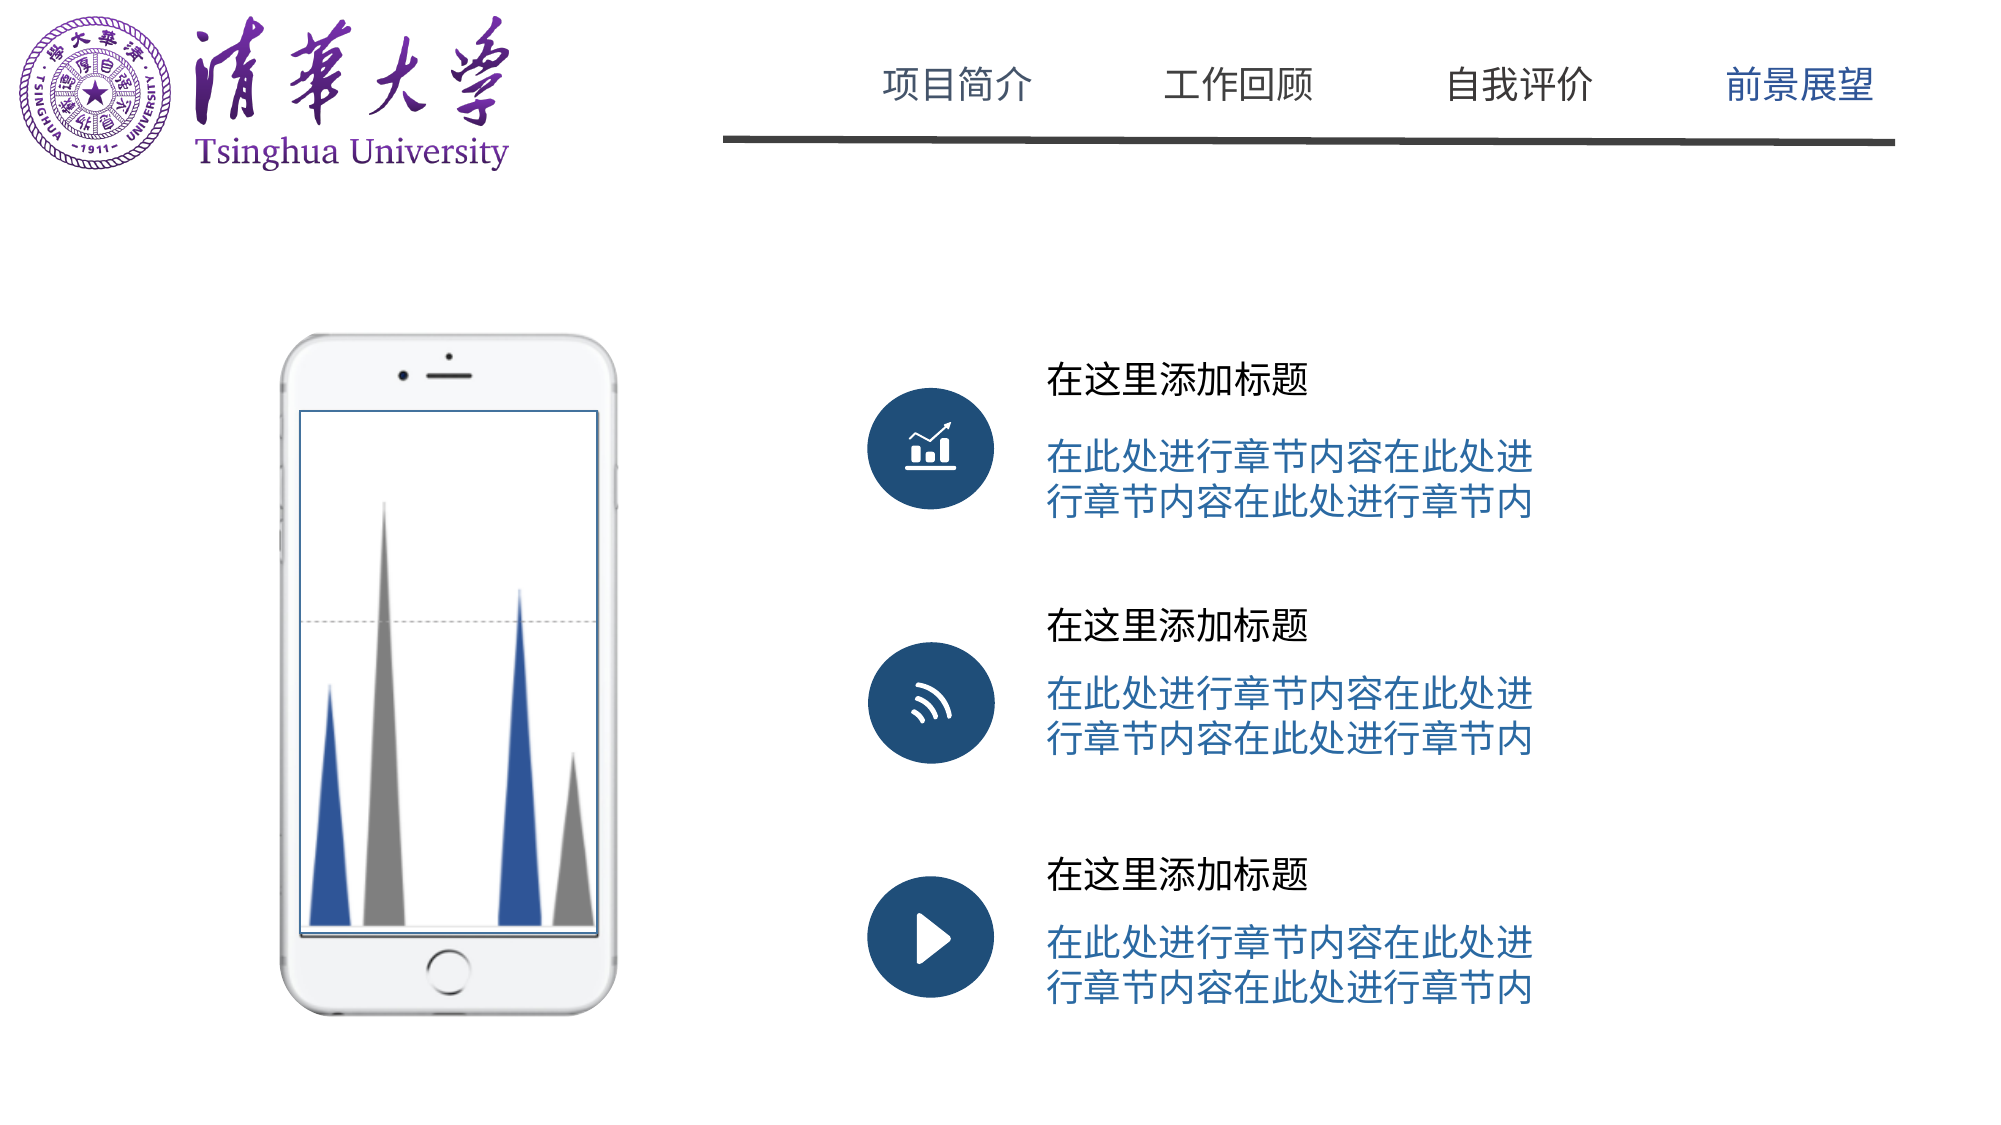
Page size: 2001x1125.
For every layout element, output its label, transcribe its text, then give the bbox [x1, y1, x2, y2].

text_box 前景展望 [1710, 53, 1895, 113]
text_box [299, 410, 598, 934]
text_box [868, 594, 1570, 771]
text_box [867, 348, 1570, 534]
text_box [867, 843, 1570, 1020]
text_box 自我评价 [1429, 53, 1615, 113]
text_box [723, 139, 1895, 143]
text_box 项目简介 [868, 53, 1053, 113]
picture [19, 16, 509, 171]
text_box 工作回顾 [1148, 53, 1334, 113]
text_box [278, 327, 620, 1019]
